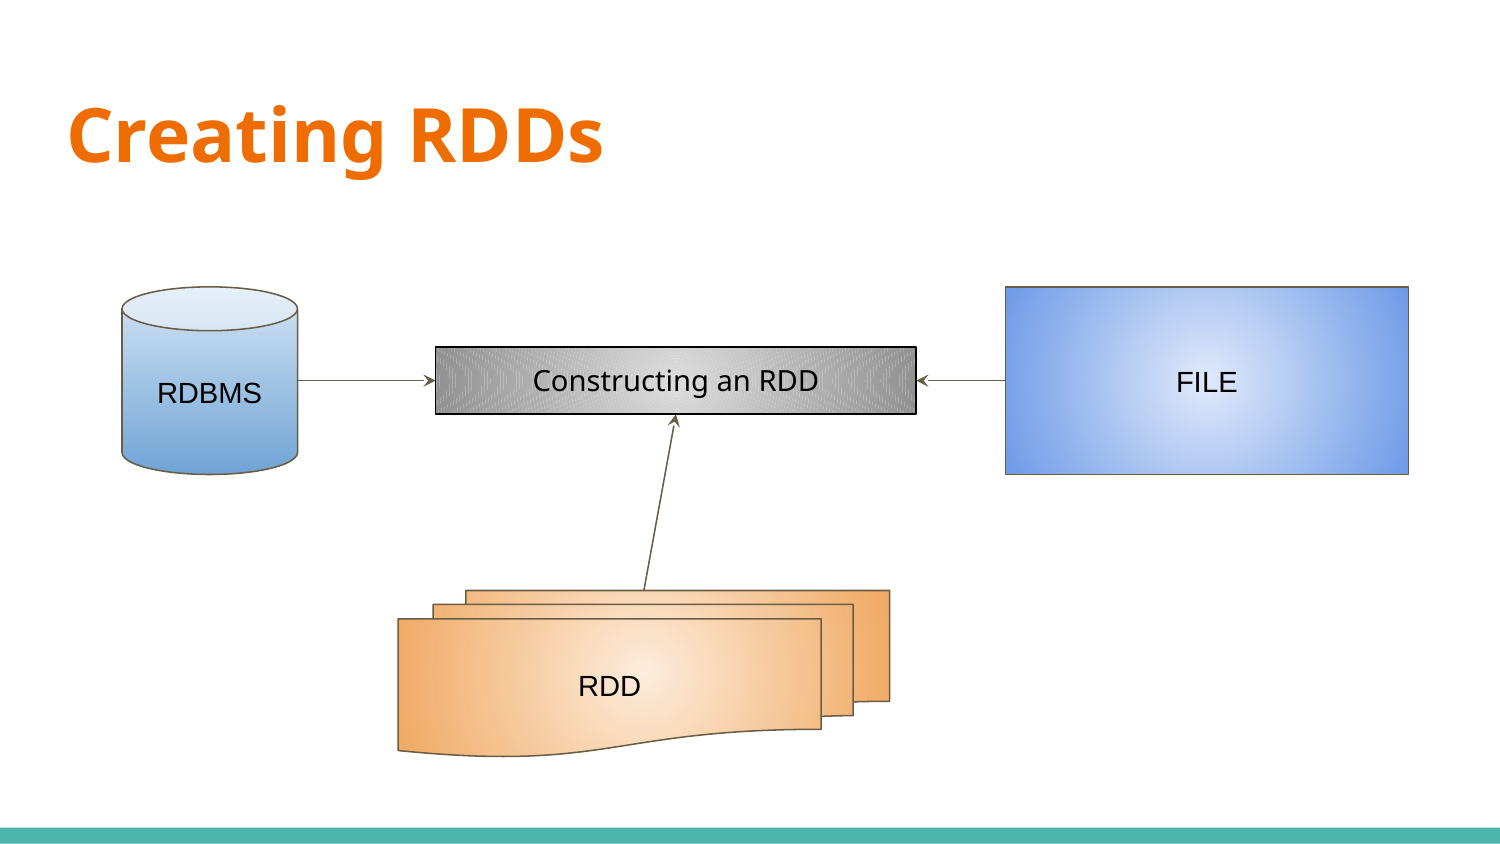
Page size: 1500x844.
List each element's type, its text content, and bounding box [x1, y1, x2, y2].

title Creating RDDs [51, 72, 1449, 189]
text_box RDBMS [122, 286, 298, 475]
text_box FILE [1005, 286, 1409, 475]
text_box Constructing an RDD [435, 347, 917, 415]
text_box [123, 286, 298, 330]
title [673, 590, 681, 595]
text_box RDD [398, 590, 890, 757]
